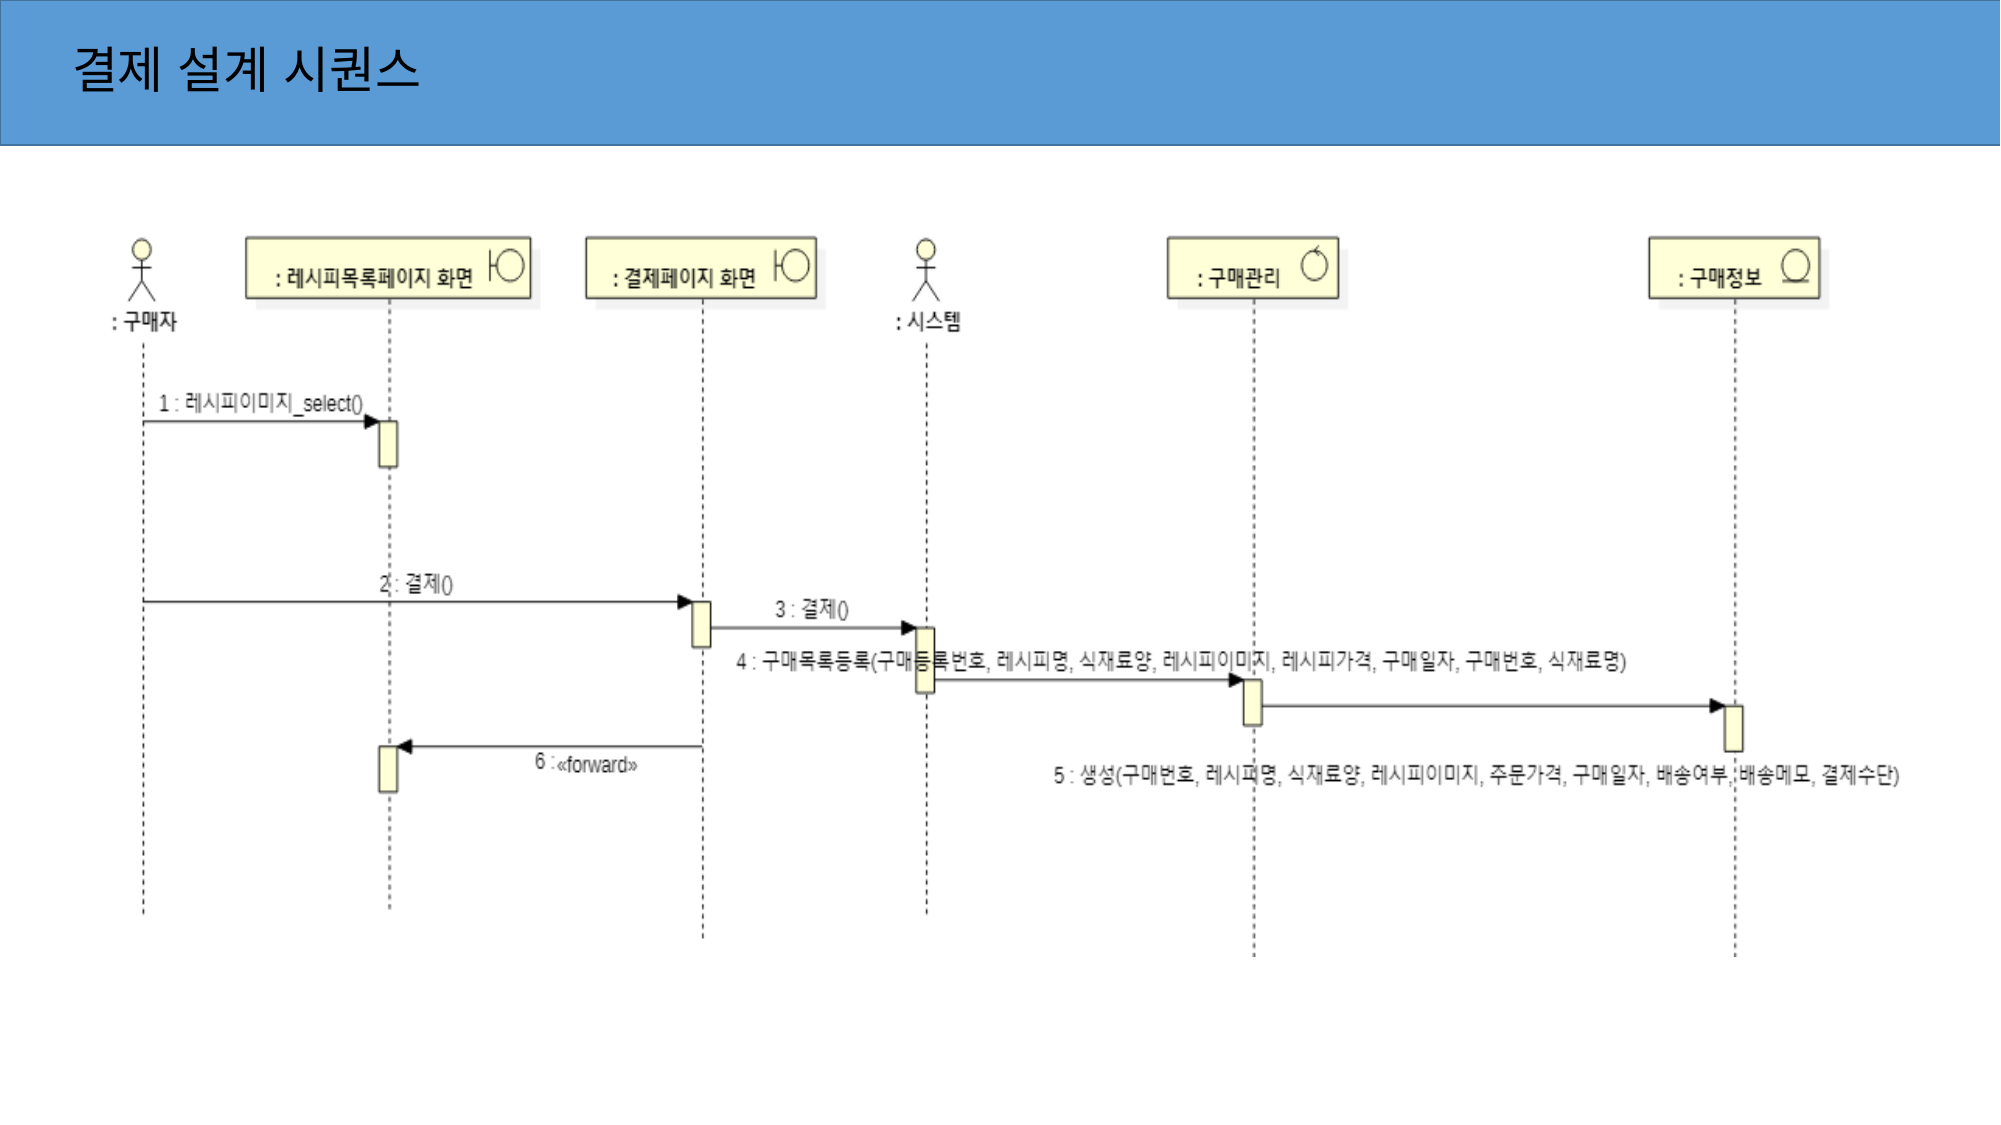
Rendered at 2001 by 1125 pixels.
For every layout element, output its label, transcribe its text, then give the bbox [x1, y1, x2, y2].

picture [104, 231, 1910, 957]
title 결제 설계 시퀀스 [31, 29, 1556, 116]
text_box [0, 0, 2000, 146]
